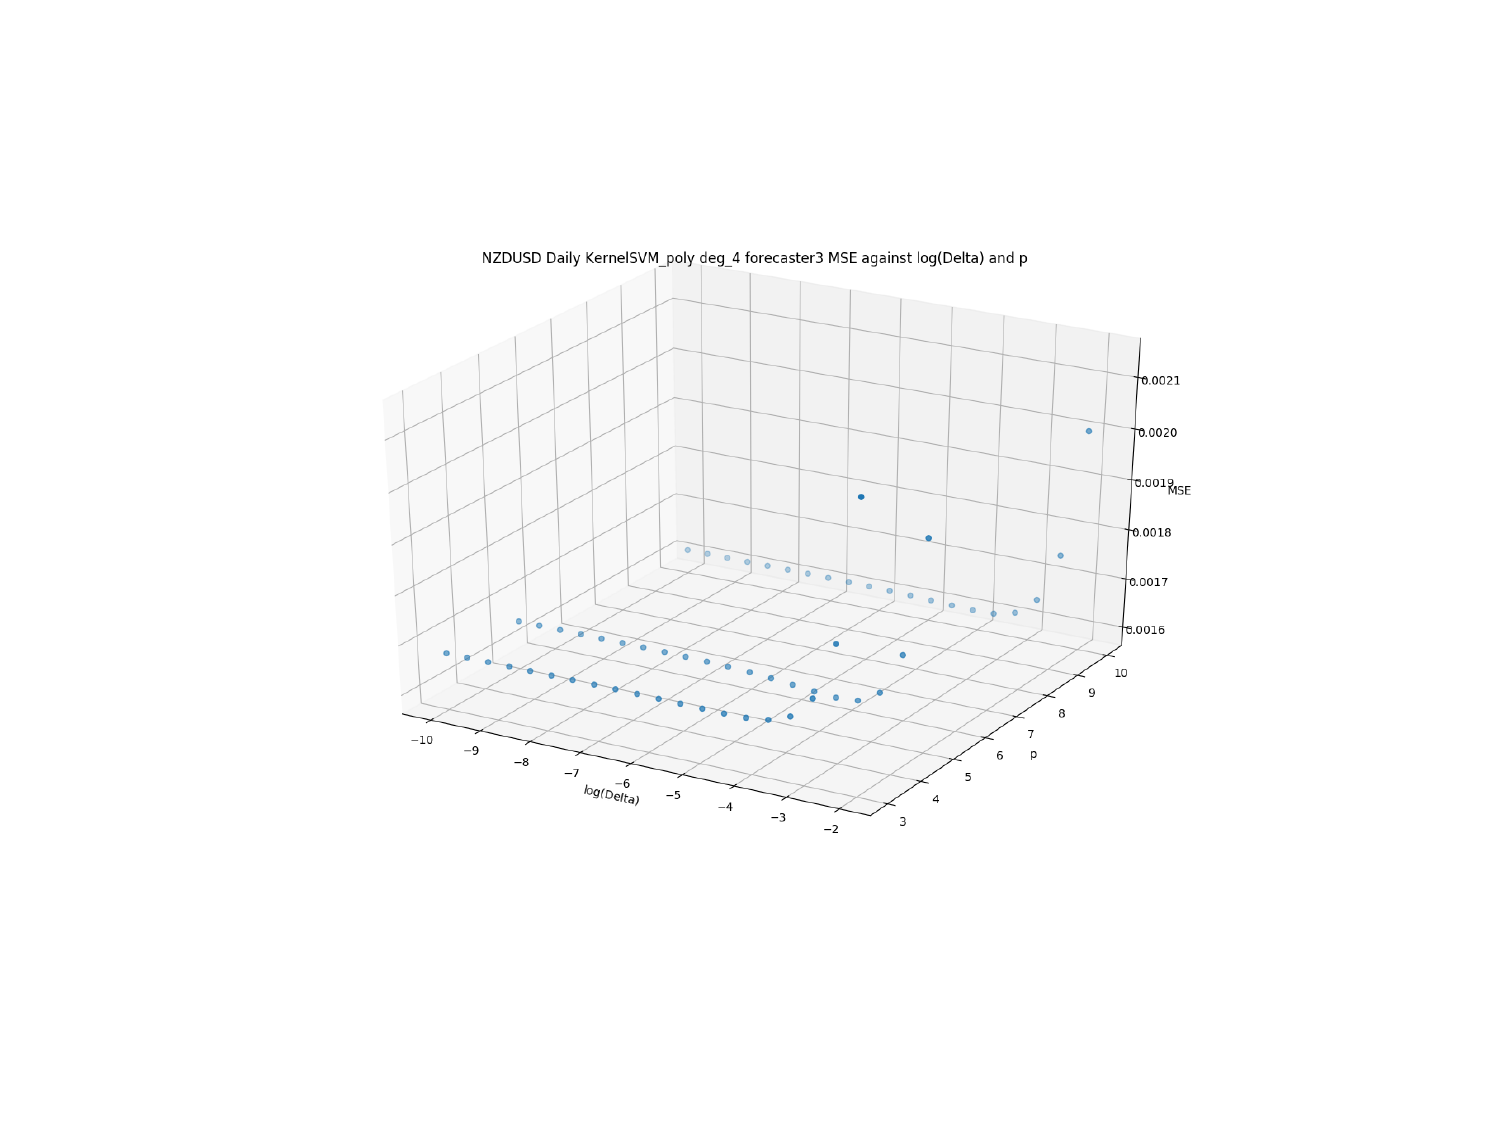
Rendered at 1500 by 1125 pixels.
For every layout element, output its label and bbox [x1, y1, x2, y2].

picture [119, 119, 1358, 946]
